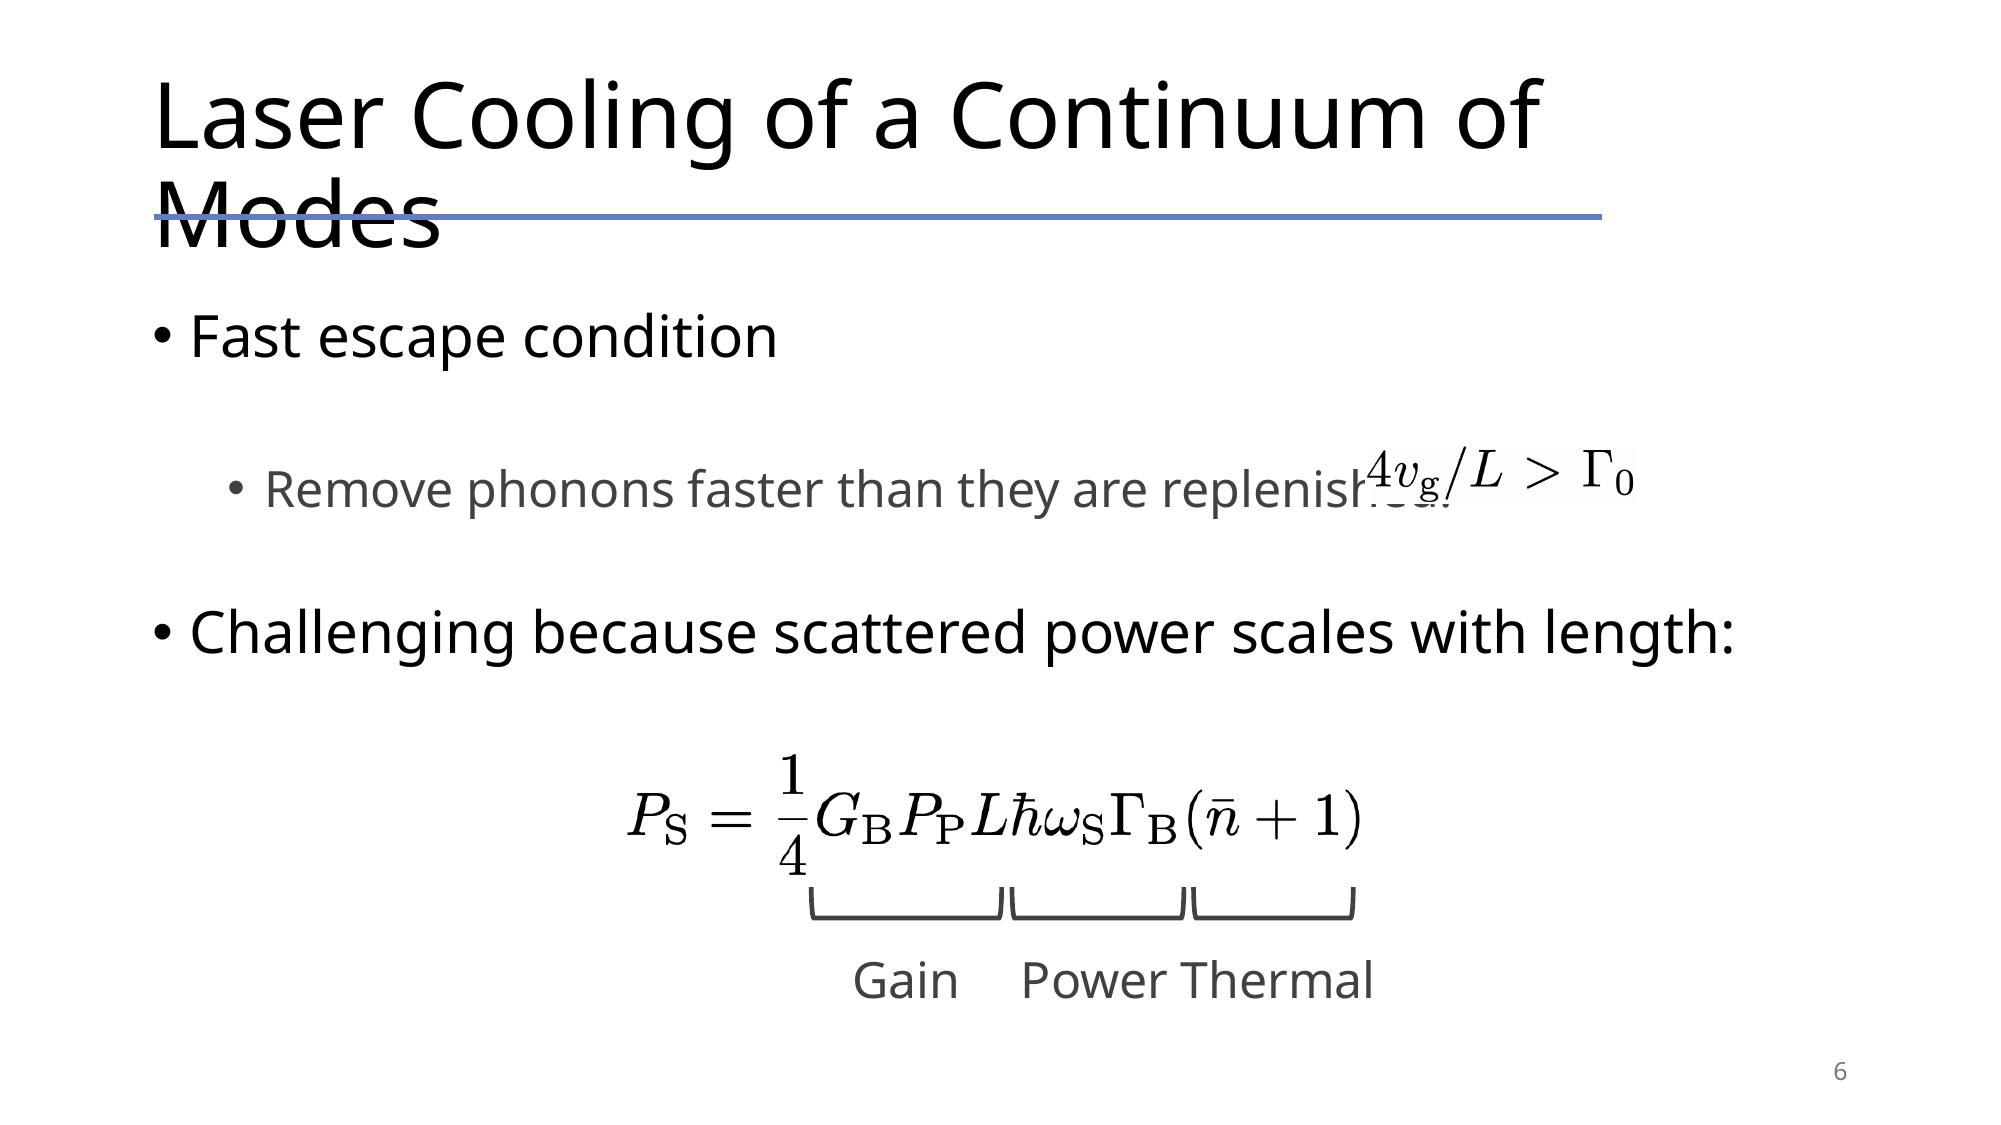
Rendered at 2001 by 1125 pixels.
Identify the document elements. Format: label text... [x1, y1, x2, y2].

text_box [809, 886, 1004, 920]
picture [620, 748, 1366, 881]
text_box [1010, 886, 1186, 920]
text_box Gain [837, 940, 976, 1016]
list Fast escape condition Remove phonons faster than they are replenished: Challenging because scattered power scales with length: [137, 299, 1863, 1014]
title Laser Cooling of a Continuum of Modes [137, 59, 1863, 278]
text_box Thermal [1165, 941, 1391, 1017]
text_box Power [1006, 940, 1184, 1016]
picture [1364, 444, 1636, 504]
slide_number 5 [1412, 1042, 1863, 1103]
text_box [1191, 886, 1355, 920]
